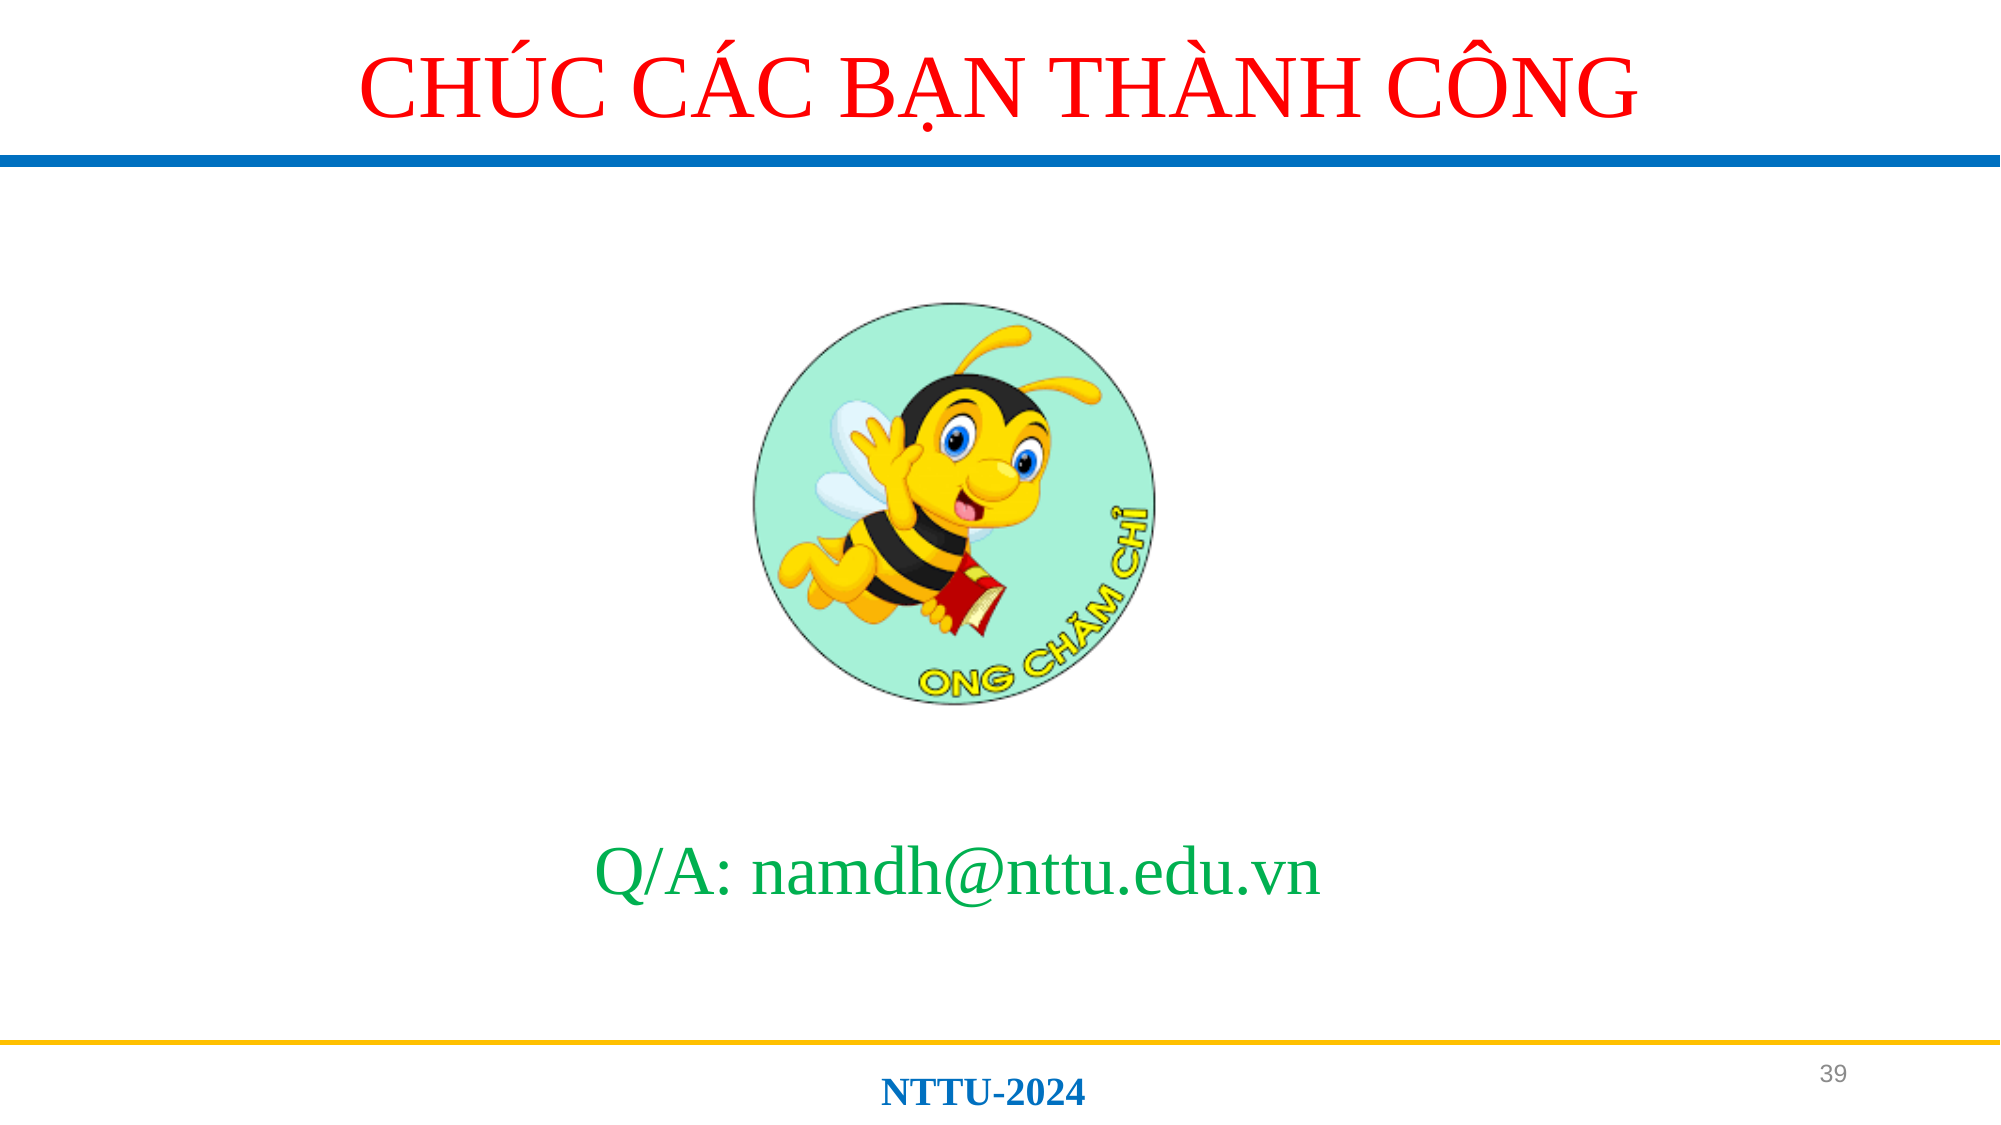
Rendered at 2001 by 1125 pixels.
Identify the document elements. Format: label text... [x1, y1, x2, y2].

slide_number 39 [1412, 1042, 1863, 1103]
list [744, 292, 1167, 715]
text_box Q/A: namdh@nttu.edu.vn [579, 817, 1405, 917]
title CHÚC CÁC BẠN THÀNH CÔNG [185, 37, 1815, 146]
